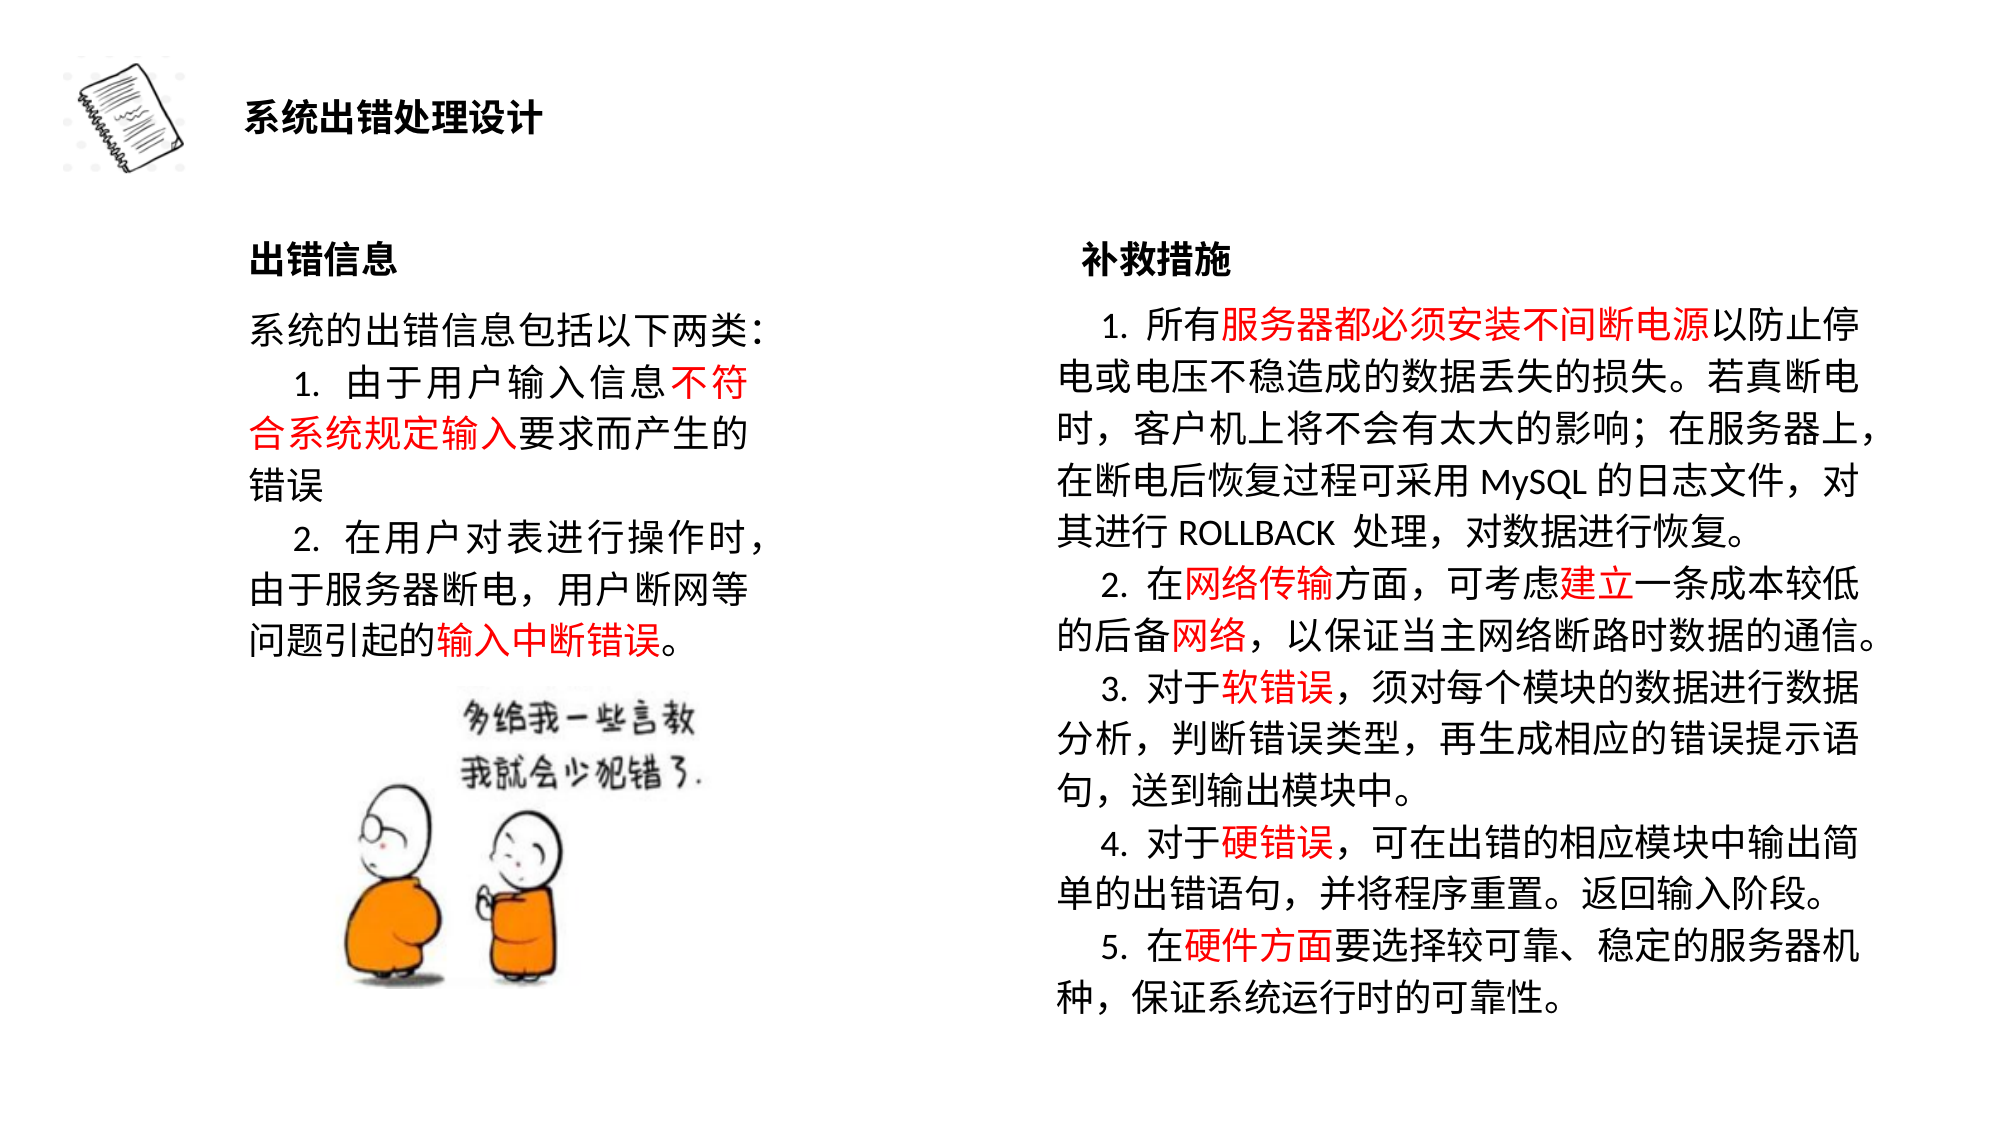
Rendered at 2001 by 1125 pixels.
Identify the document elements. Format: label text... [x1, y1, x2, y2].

text_box 系统出错处理设计 [202, 81, 585, 151]
text_box 系统的出错信息包括以下两类： 1. 由于用户输入信息不符合系统规定输入要求而产生的错误 2. 在用户对表进行操作时，由于服务器断电，用户断网等问题引起的输入中断错误。 [234, 292, 764, 670]
picture [63, 56, 189, 177]
text_box 补救措施 [1067, 228, 1406, 287]
text_box 1. 所有服务器都必须安装不间断电源以防止停电或电压不稳造成的数据丢失的损失。若真断电时，客户机上将不会有太大的影响；在服务器上，在断电后恢复过程可采用MySQL的日志文件，对其进行ROLLBACK 处理，对数据进行恢复。 2. 在网络传输方面，可考虑建立一条成本较低的后备网络，以保证当主网络断路时数据的通信。 3. 对于软错误，须对每个模块的数据进行数据分析，判断错误类型，再生成相应的错误提示语句，送到输出模块中。 4. 对于硬错误，可在出错的相应模块中输出简单的出错语句，并将程序重置。返回输入阶段。 5. 在硬件方面要选择较可靠、稳定的服务器机种，保证系统运行时的可靠性。 [1041, 287, 1875, 1027]
text_box 出错信息 [234, 228, 573, 289]
picture [167, 686, 831, 989]
